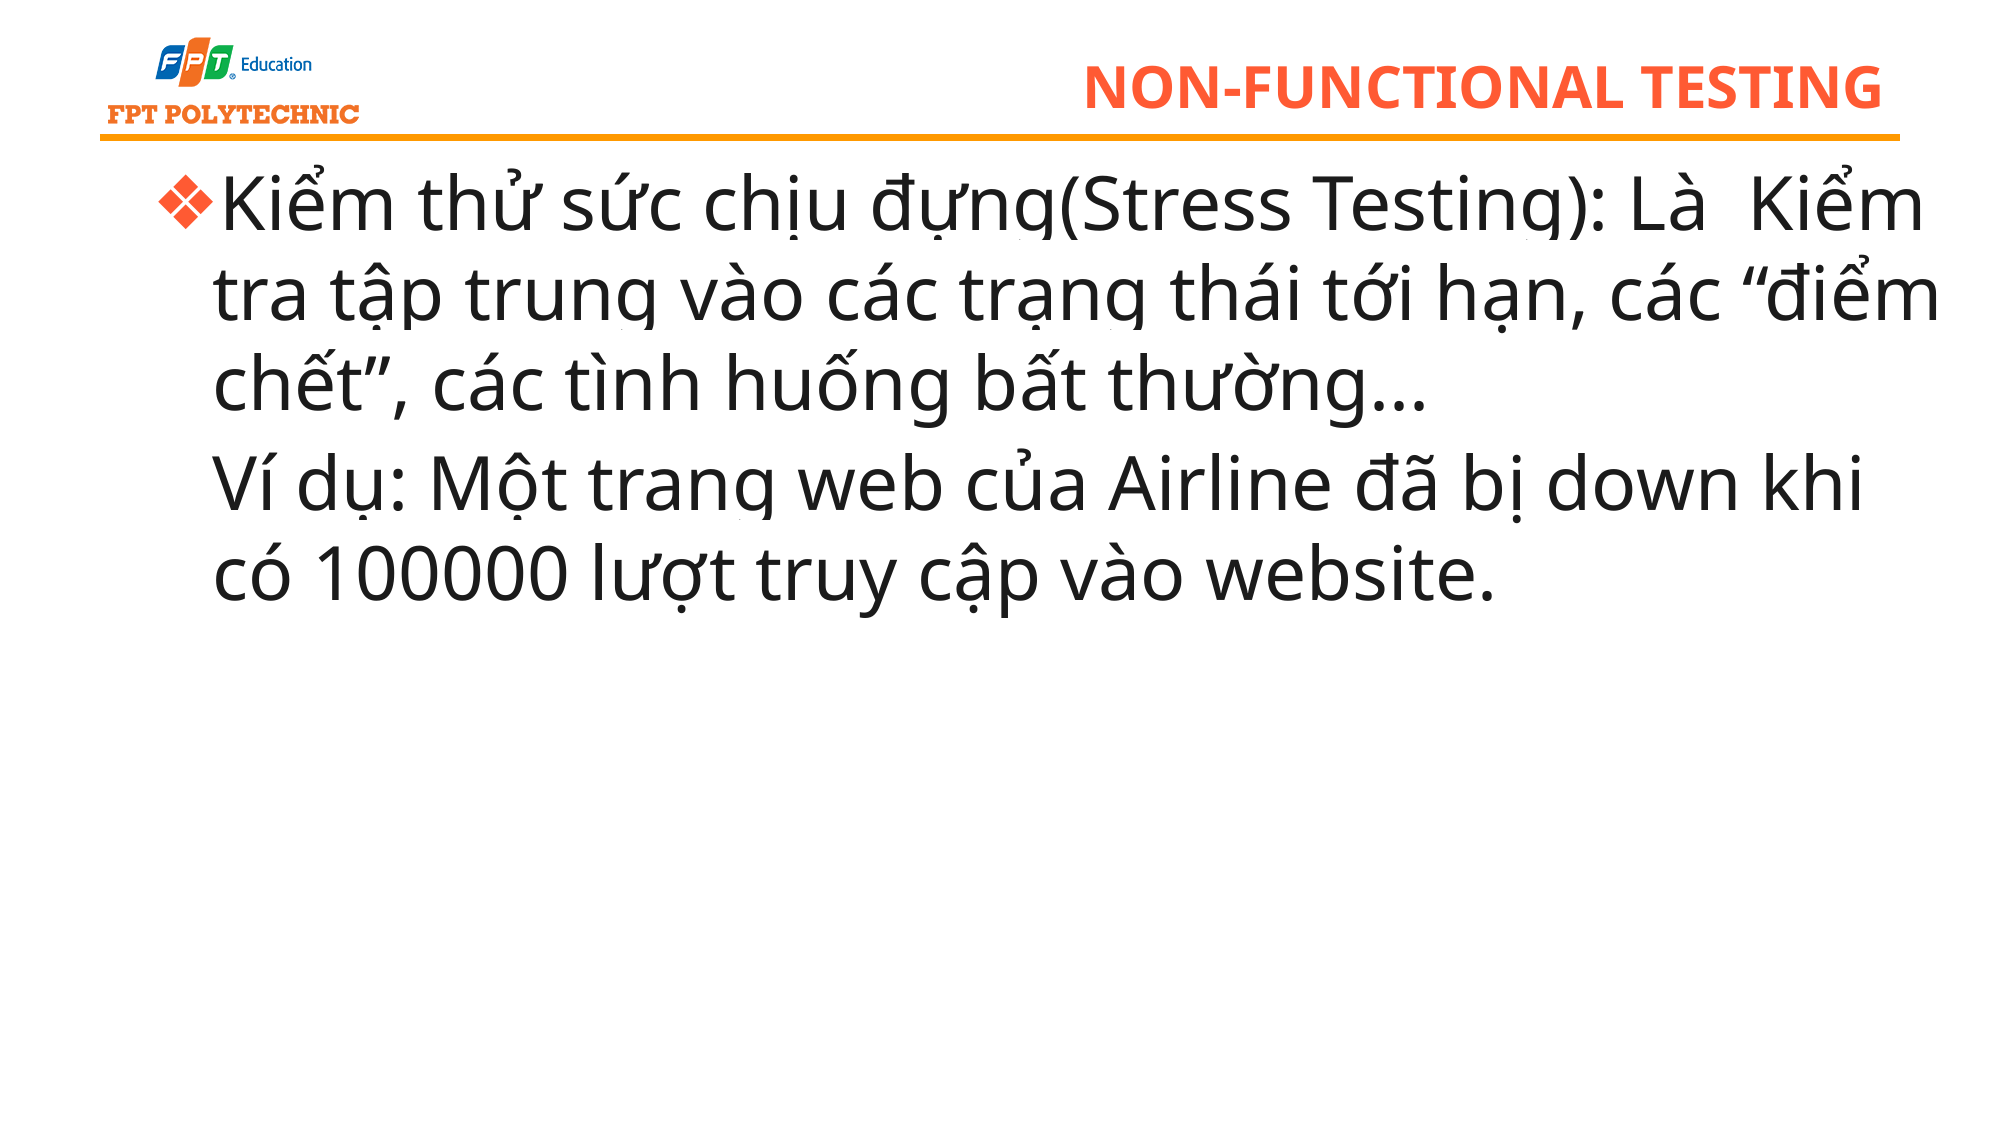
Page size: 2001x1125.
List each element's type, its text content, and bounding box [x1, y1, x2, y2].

text_box Kiểm thử sức chịu đựng(Stress Testing): Là Kiểm tra tập trung vào các trạng thái tới hạn, các “điểm chết”, các tình huống bất thường... Ví dụ: Một trang web của Airline đã bị down khi có 100000 lượt truy cập vào website. [75, 147, 1975, 1036]
picture [99, 135, 367, 143]
title non-functional testing [366, 45, 1900, 125]
picture [99, 25, 367, 134]
